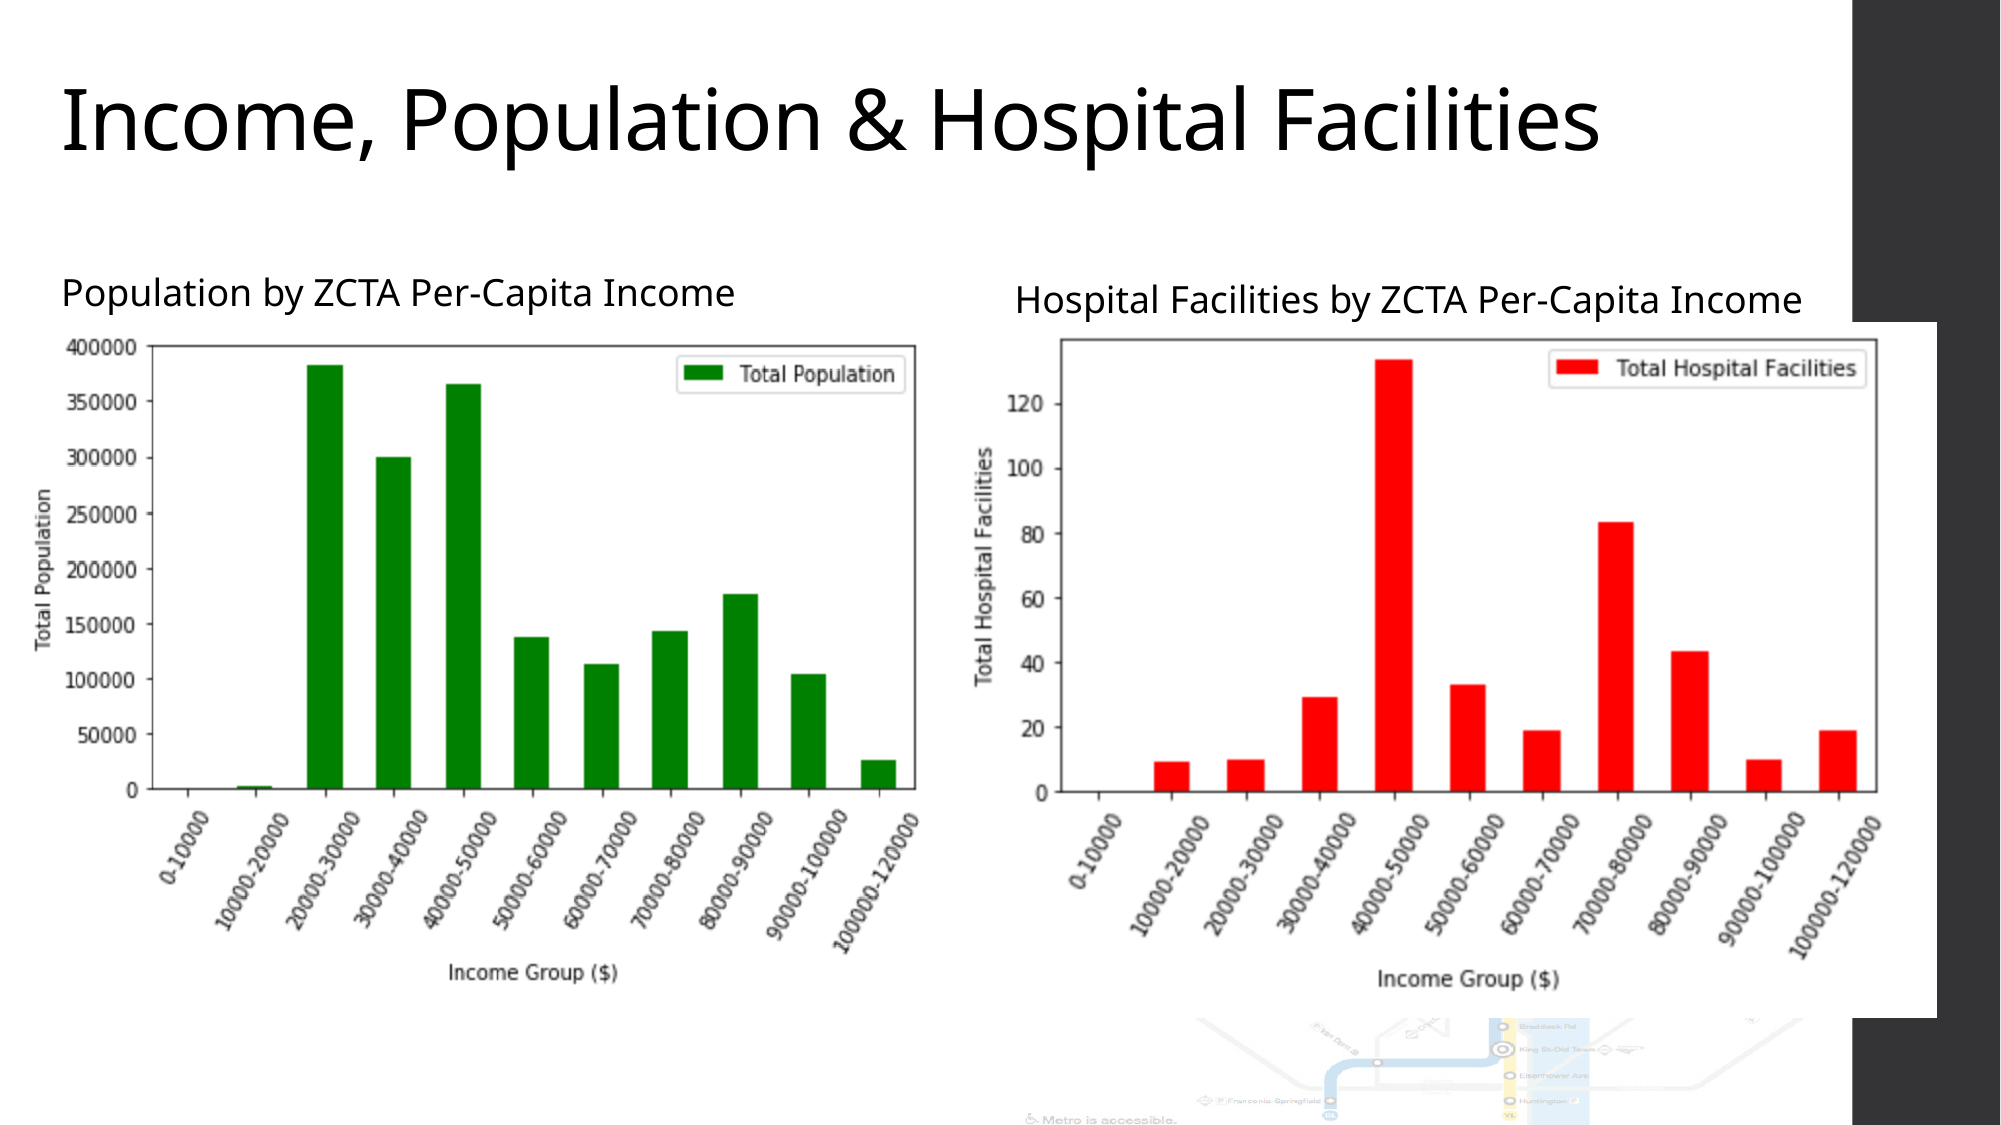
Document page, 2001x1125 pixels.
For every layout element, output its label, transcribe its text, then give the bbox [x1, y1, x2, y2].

text_box Hospital Facilities by ZCTA Per-Capita Income [999, 268, 1889, 317]
picture [0, 321, 1938, 1019]
title Income, Population & Hospital Facilities [46, 46, 1637, 177]
text_box Population by ZCTA Per-Capita Income [46, 261, 882, 317]
